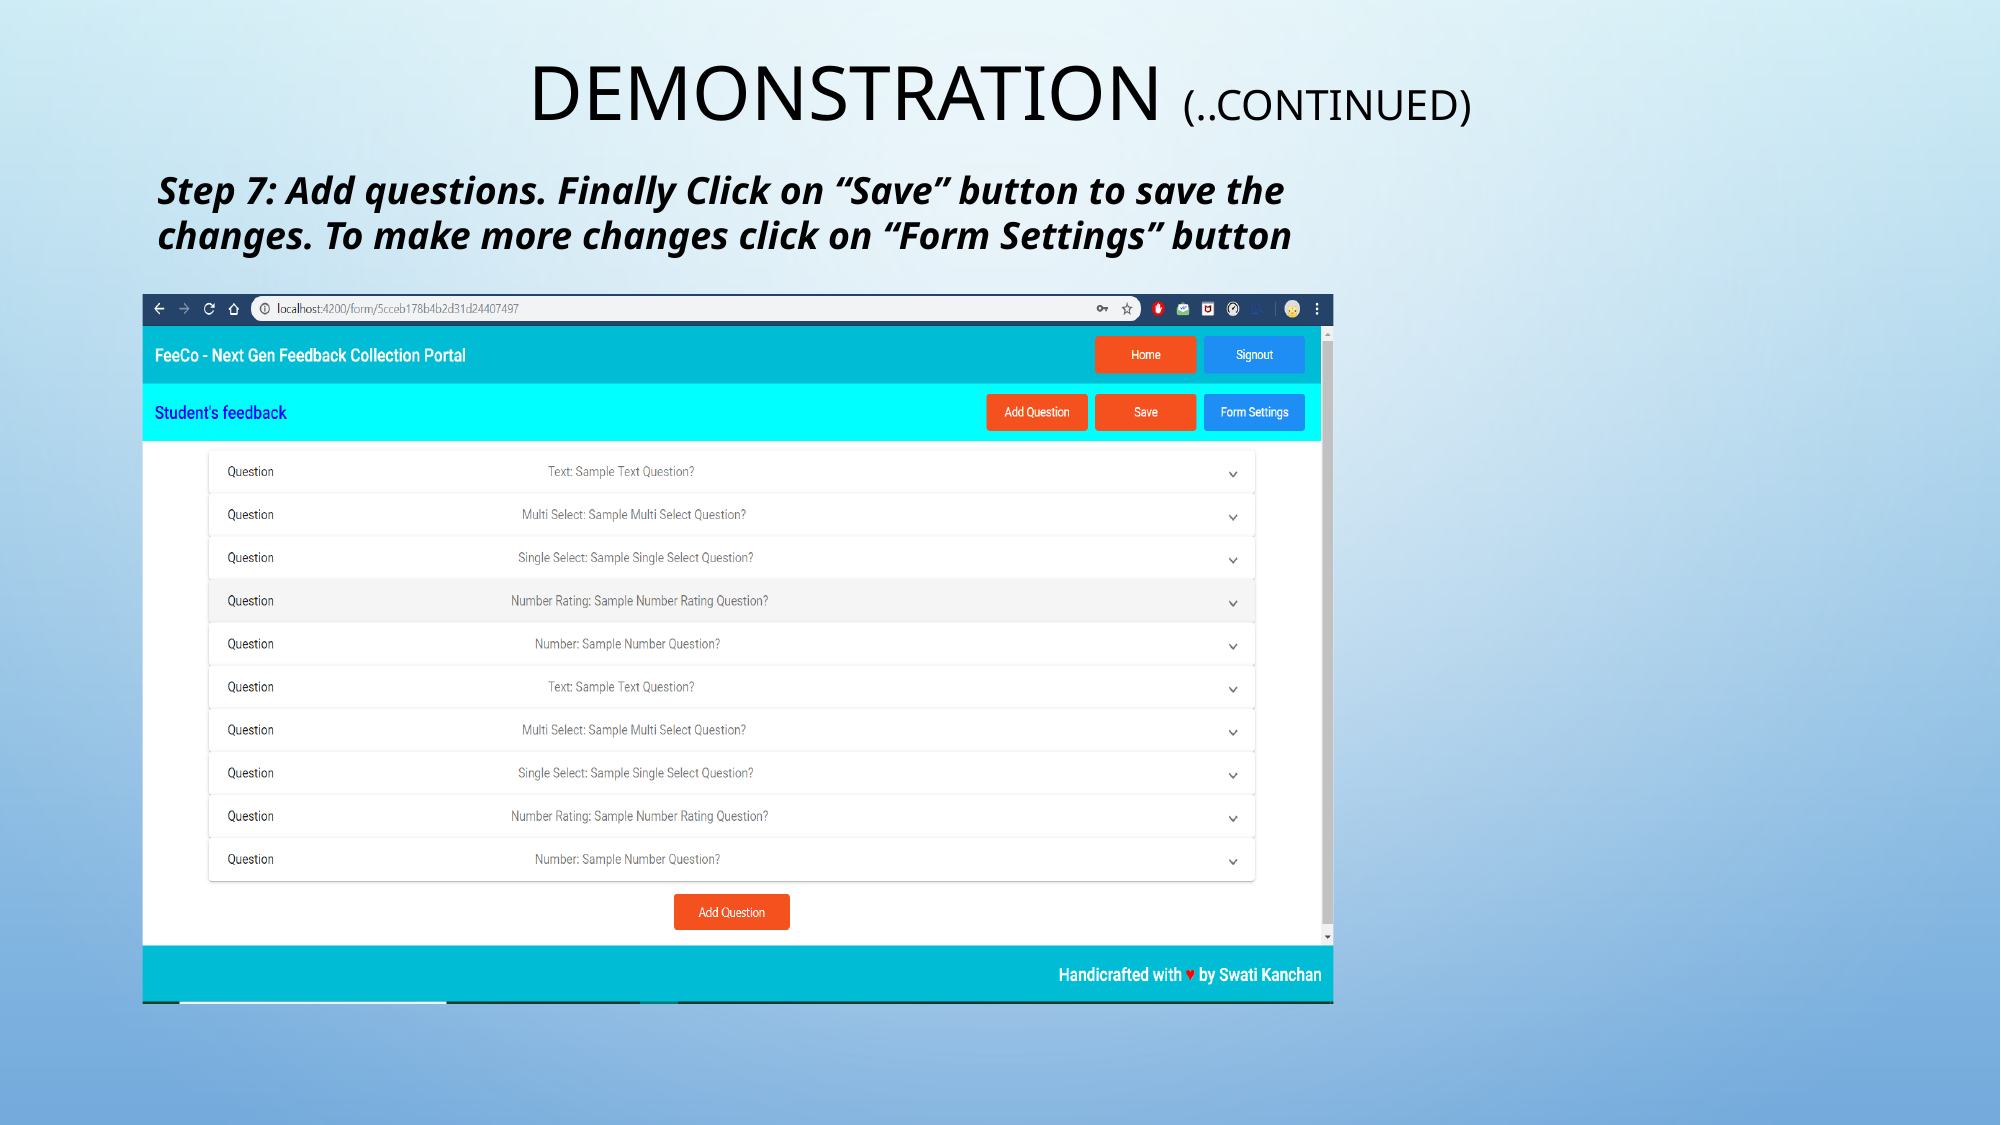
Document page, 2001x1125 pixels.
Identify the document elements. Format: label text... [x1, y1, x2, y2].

title Demonstration (..continued) [149, 0, 1851, 262]
picture [142, 294, 1334, 1005]
text_box Step 7: Add questions. Finally Click on “Save” button to save the changes. To make more changes click on “Form Settings” button [142, 160, 1334, 265]
